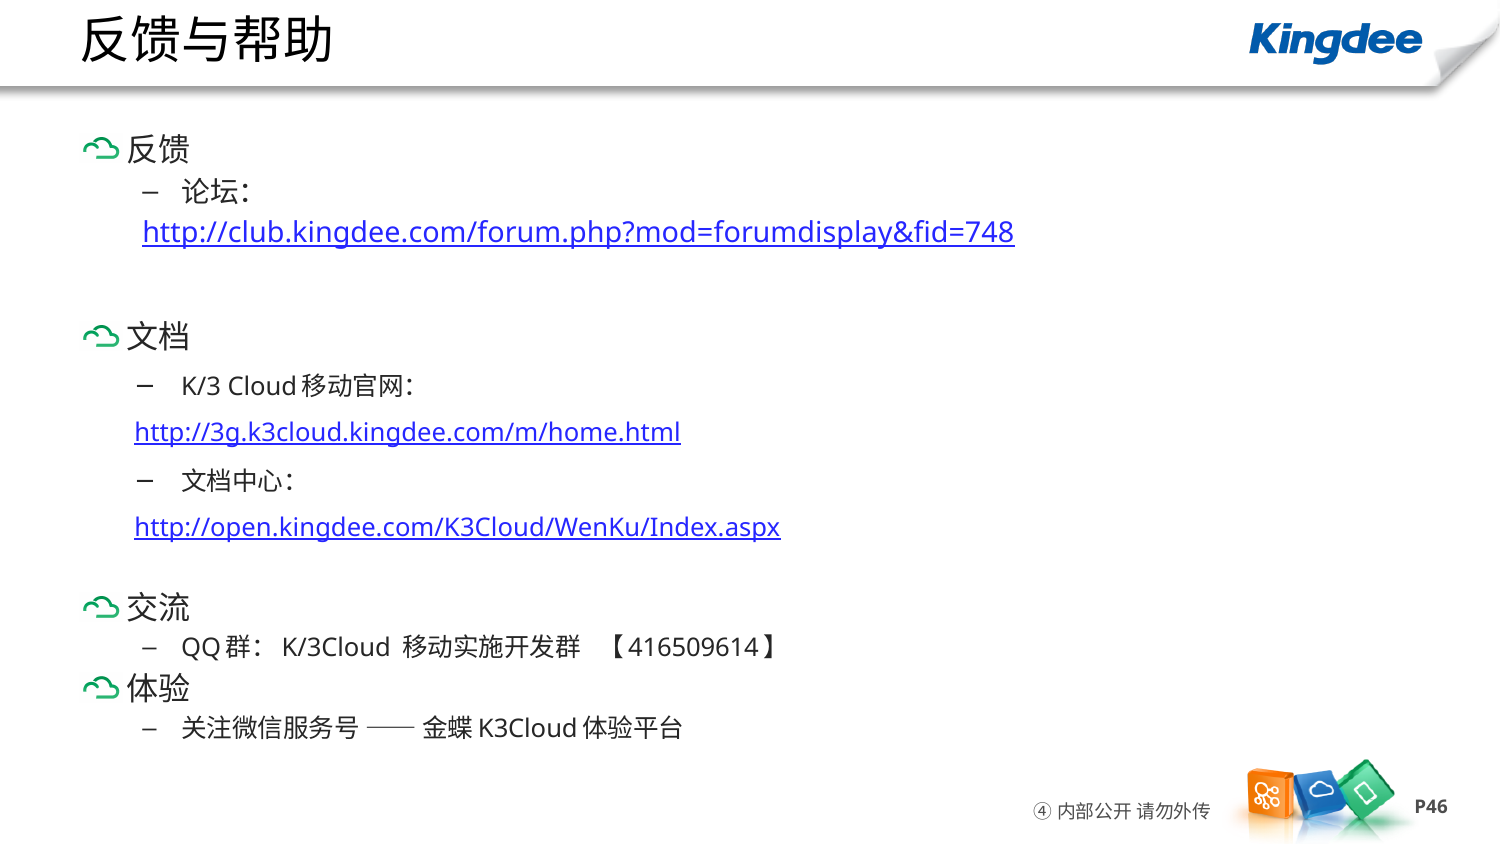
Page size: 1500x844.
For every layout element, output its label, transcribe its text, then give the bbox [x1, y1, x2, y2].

title 反馈与帮助 [64, 0, 1164, 77]
list 反馈 论坛： http://club.kingdee.com/forum.php?mod=forumdisplay&fid=748 文档 K/3 Cloud移动官网： http://3g.k3cloud.kingdee.com/m/home.html 文档中心： http://open.kingdee.com/K3Cloud/WenKu/Index.aspx 交流 QQ群：K/3Cloud 移动实施开发群 【416509614】 体验 关注微信服务号 —— 金蝶K3Cloud体验平台 [64, 121, 1432, 754]
picture [79, 672, 123, 703]
picture [79, 592, 123, 622]
picture [1222, 754, 1425, 844]
picture [79, 321, 123, 351]
picture [0, 0, 1500, 86]
picture [79, 133, 123, 163]
